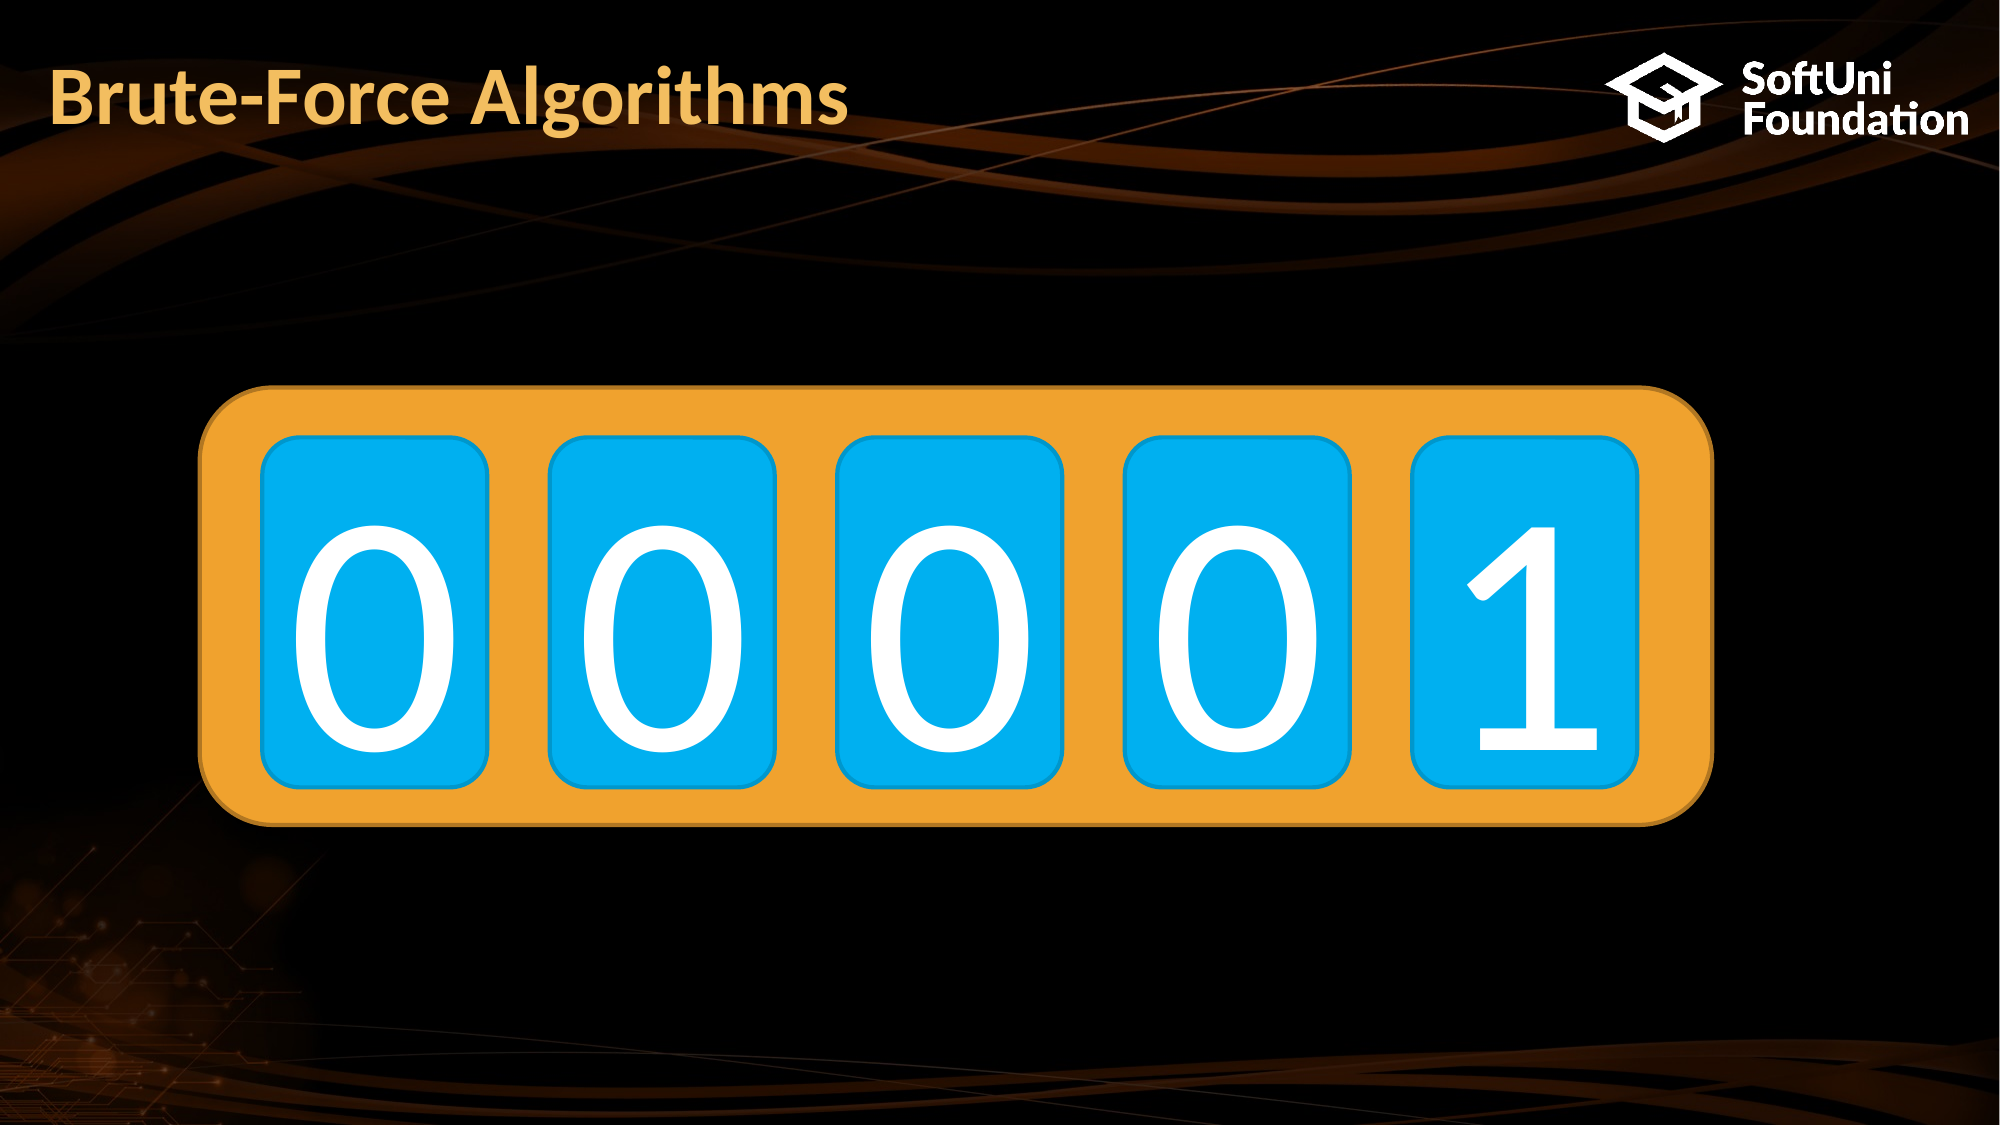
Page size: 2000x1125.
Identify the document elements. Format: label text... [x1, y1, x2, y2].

text_box 0 [835, 435, 1065, 790]
text_box 1 [1410, 435, 1640, 790]
text_box 0 [547, 435, 777, 790]
text_box 0 [260, 435, 490, 790]
picture [0, 0, 2000, 1125]
text_box Brute-Force Algorithms [30, 6, 1602, 189]
text_box [197, 385, 1715, 828]
text_box 0 [1122, 435, 1352, 790]
